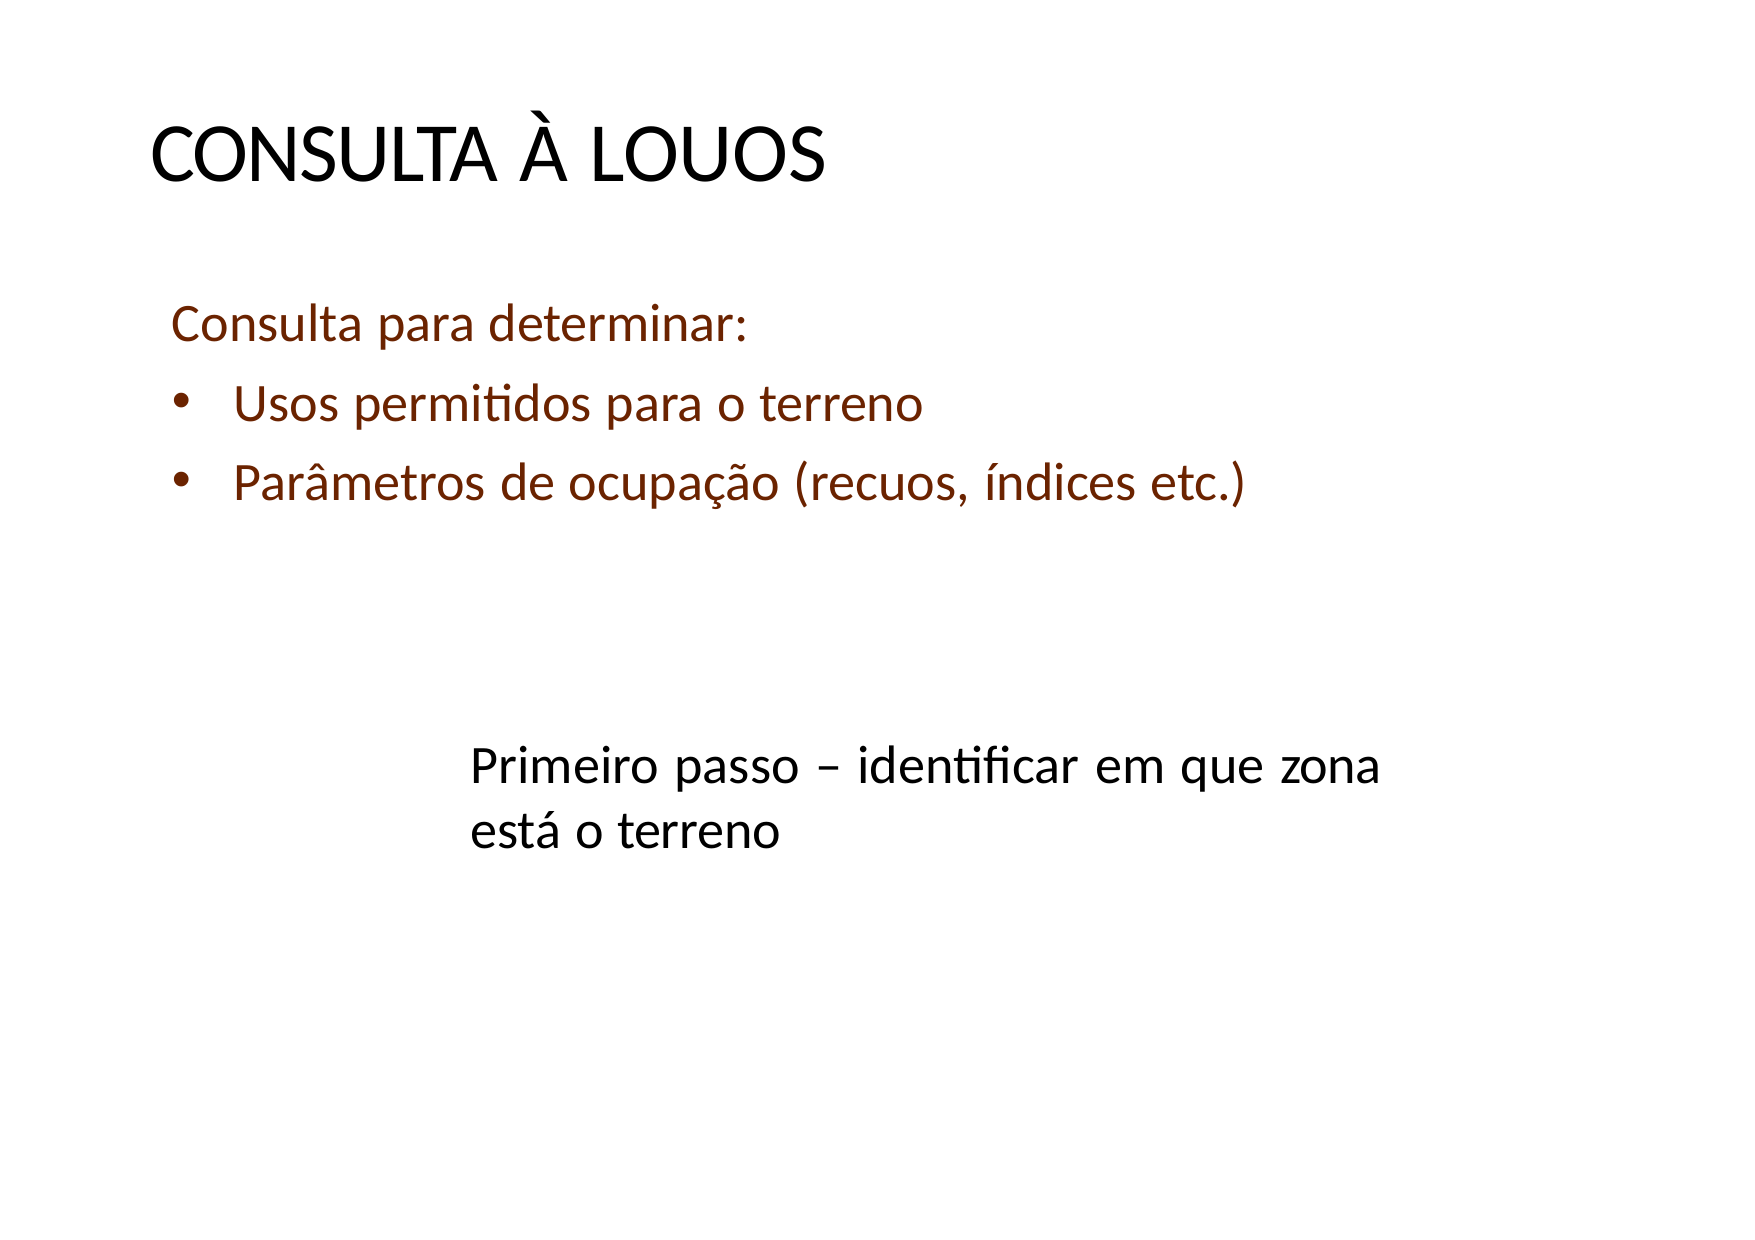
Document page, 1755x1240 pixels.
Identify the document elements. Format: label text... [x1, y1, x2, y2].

text_box Primeiro passo – identificar em que zona está o terreno [468, 726, 1395, 860]
text_box Consulta para determinar: Usos permitidos para o terreno Parâmetros de ocupação (recuos, índices etc.) [169, 270, 1259, 512]
title CONSULTA À LOUOS [147, 94, 1163, 304]
